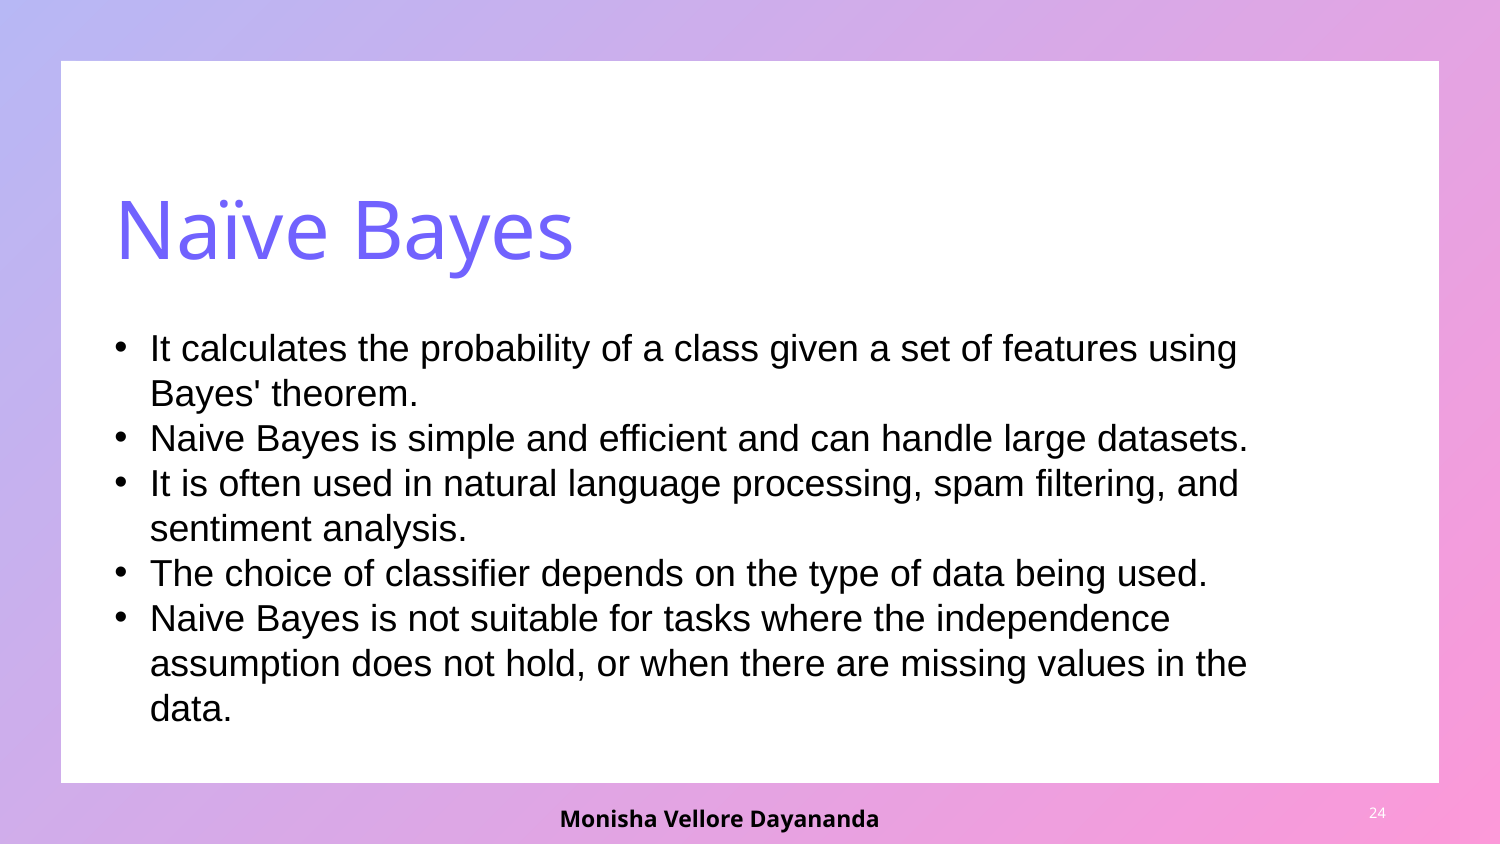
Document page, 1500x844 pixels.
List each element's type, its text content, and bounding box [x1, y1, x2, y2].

text_box Monisha Vellore Dayananda [473, 791, 966, 844]
slide_number ‹#› [1059, 791, 1397, 836]
text_box It calculates the probability of a class given a set of features using Bayes' theorem. Naive Bayes is simple and efficient and can handle large datasets. It is often used in natural language processing, spam filtering, and sentiment analysis. The choice of classifier depends on the type of data being used. Naive Bayes is not suitable for tasks where the independence assumption does not hold, or when there are missing values in the data. [103, 318, 1352, 735]
title Naïve Bayes [103, 105, 1305, 361]
